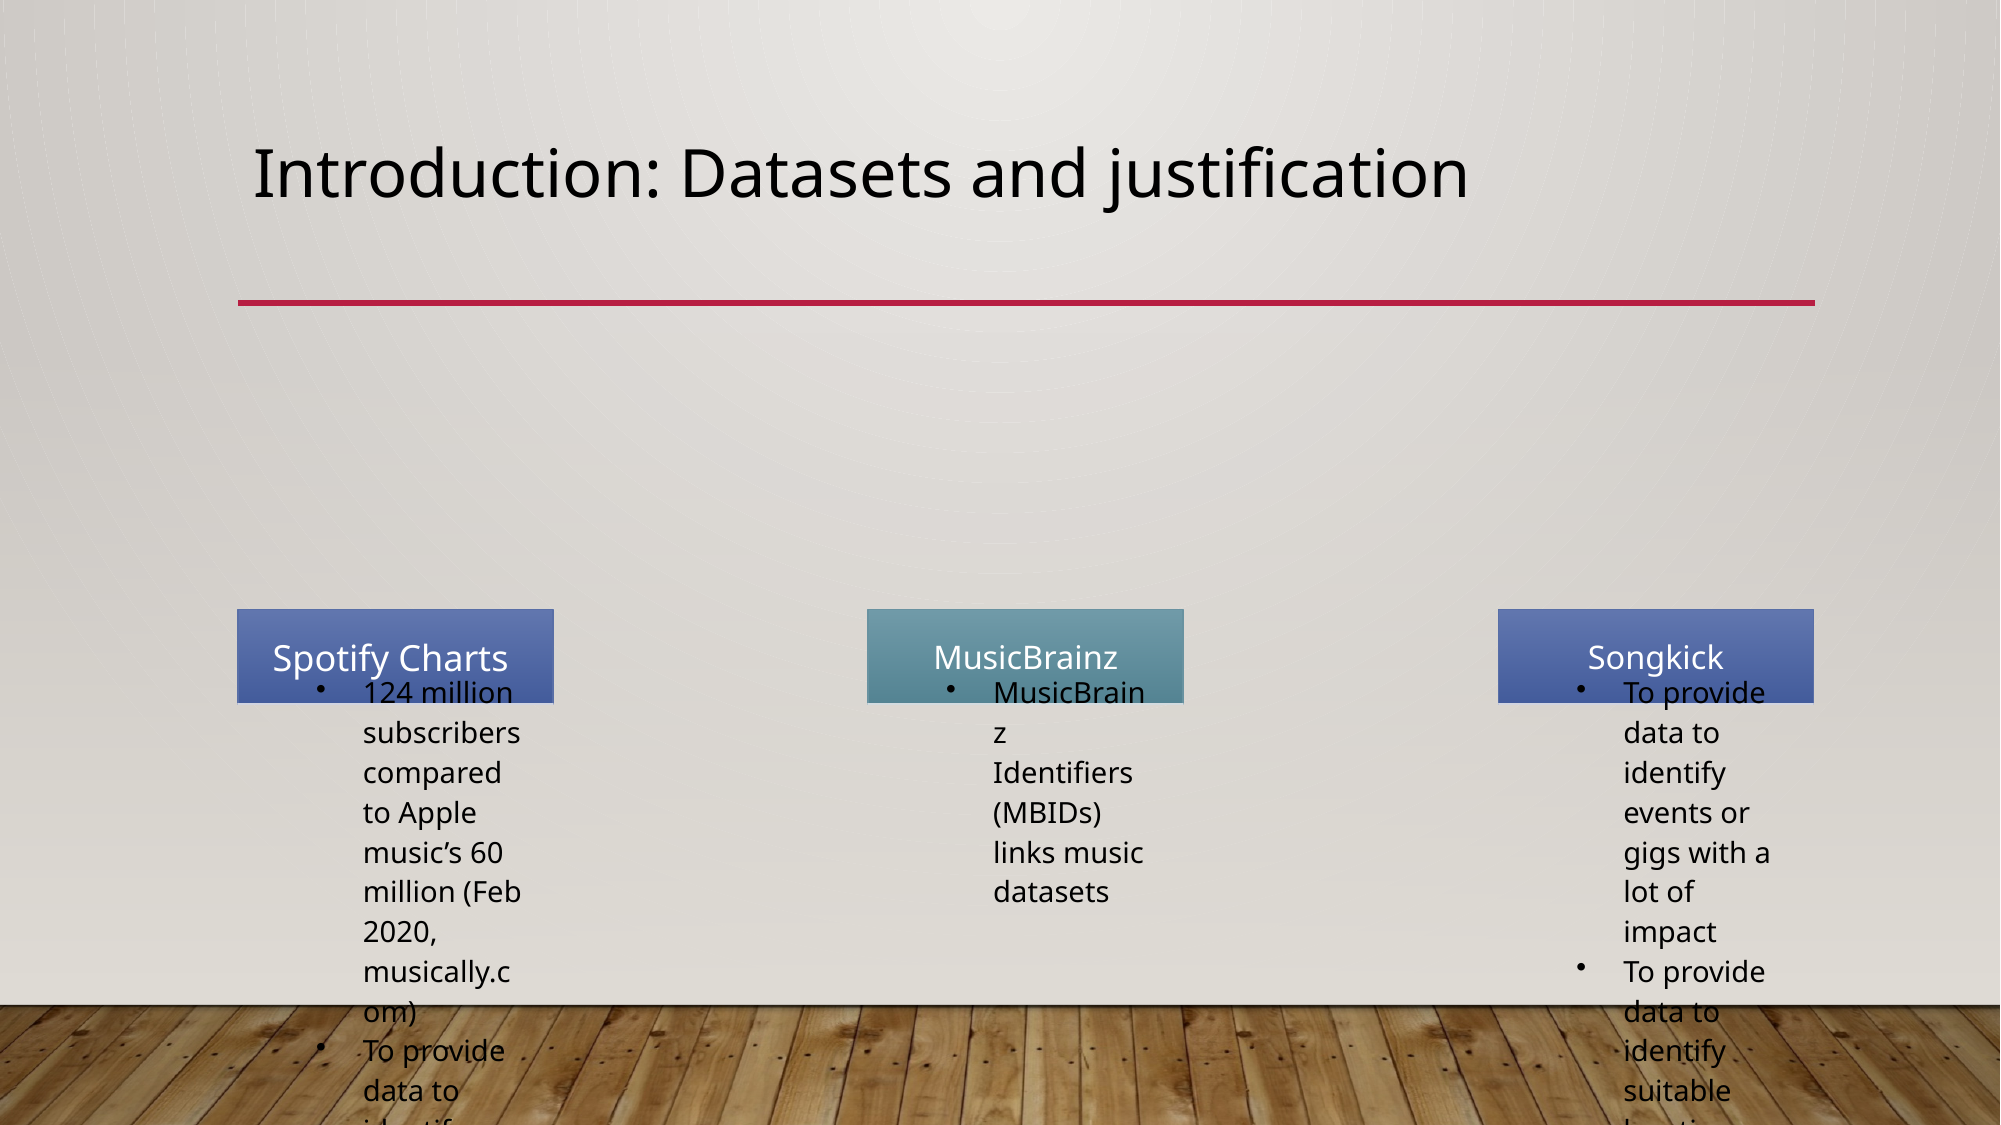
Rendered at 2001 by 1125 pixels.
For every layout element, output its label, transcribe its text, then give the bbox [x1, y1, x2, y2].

picture [0, 1005, 2000, 1125]
picture [1627, 1008, 1636, 1020]
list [237, 383, 1814, 930]
title Introduction: Datasets and justification [238, 131, 1814, 305]
